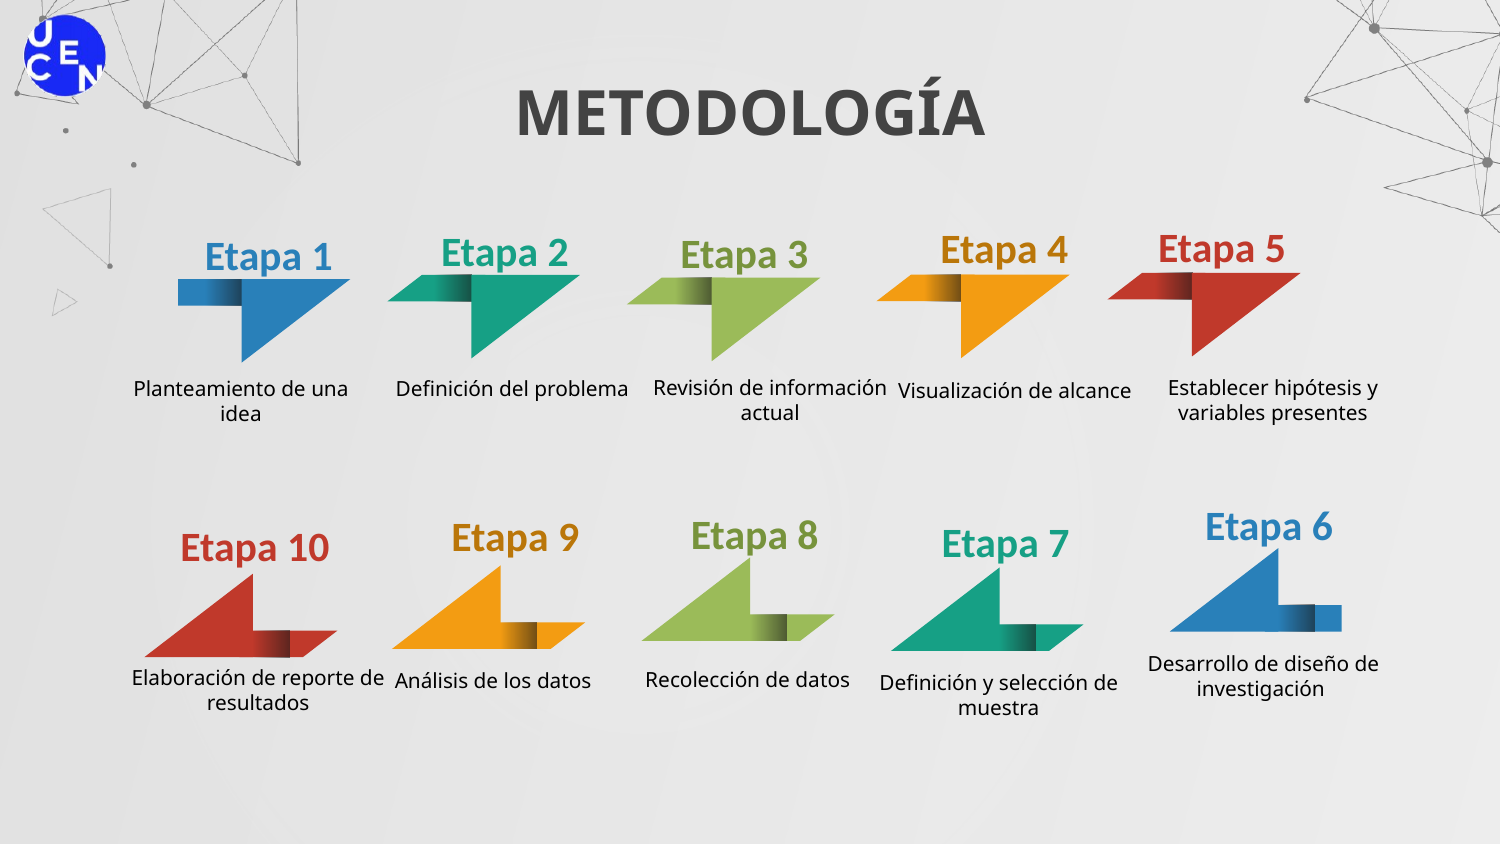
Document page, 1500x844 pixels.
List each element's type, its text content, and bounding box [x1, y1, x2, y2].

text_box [1107, 272, 1301, 357]
text_box Desarrollo de diseño de investigación [1133, 643, 1409, 708]
picture [0, 0, 1500, 844]
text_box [143, 573, 338, 658]
text_box Etapa 8 [676, 500, 834, 556]
text_box Planteamiento de una idea [110, 368, 386, 433]
text_box Etapa 5 [1143, 213, 1301, 272]
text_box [890, 567, 1084, 652]
text_box Revisión de información actual [639, 366, 916, 432]
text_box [1169, 547, 1342, 632]
text_box Visualización de alcance [884, 370, 1142, 410]
text_box Recolección de datos [617, 659, 893, 699]
text_box Etapa 3 [665, 219, 824, 280]
text_box Etapa 1 [190, 221, 348, 277]
text_box Establecer hipótesis y variables presentes [1142, 366, 1418, 432]
text_box Elaboración de reporte de resultados [127, 656, 404, 722]
text_box Definición del problema [381, 368, 639, 408]
text_box Etapa 4 [925, 214, 1084, 280]
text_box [391, 565, 586, 650]
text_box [641, 557, 835, 642]
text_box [626, 277, 821, 362]
text_box Definición y selección de muestra [868, 662, 1144, 728]
text_box Etapa 6 [1190, 491, 1349, 557]
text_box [177, 278, 351, 363]
text_box Etapa 9 [436, 502, 595, 568]
text_box Etapa 10 [165, 512, 345, 578]
title METODOLOGÍA [322, 57, 1178, 213]
text_box Análisis de los datos [362, 660, 639, 700]
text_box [876, 274, 1070, 359]
text_box Etapa 2 [426, 217, 584, 279]
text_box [387, 274, 581, 359]
text_box Etapa 7 [926, 508, 1085, 568]
